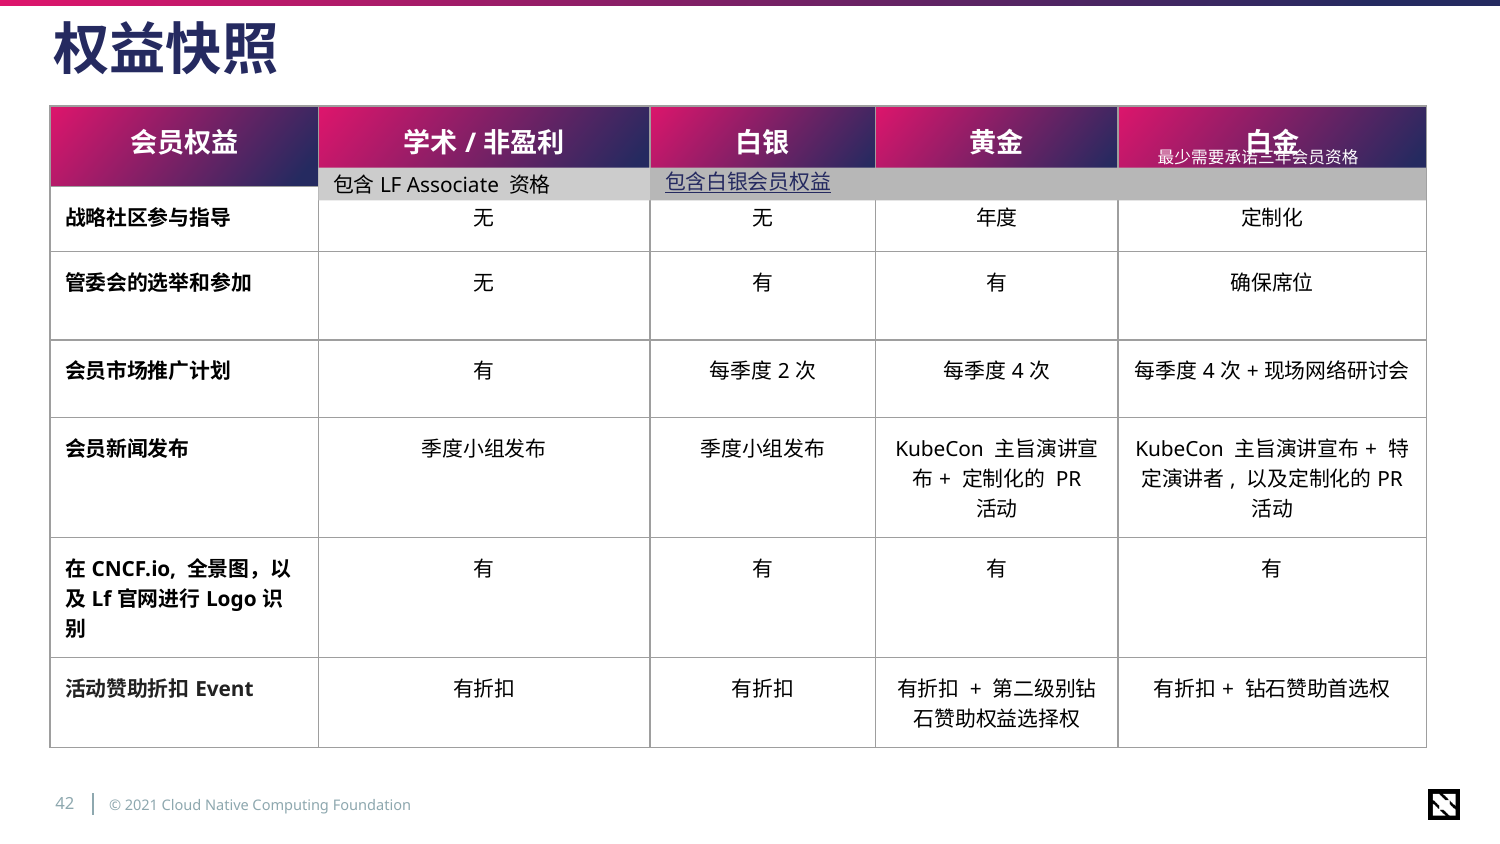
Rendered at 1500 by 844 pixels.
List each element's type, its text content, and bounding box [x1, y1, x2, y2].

table_header 会员权益 [51, 107, 318, 186]
text_box 包含LF Associate 资格 [318, 167, 650, 201]
table_cell 确保席位 [1119, 252, 1426, 339]
table_cell 有 [651, 252, 875, 339]
table_header 学术/非盈利 [319, 107, 649, 167]
table_cell 有 [319, 538, 649, 657]
table_cell 季度小组发布 [319, 418, 649, 537]
table_cell 战略社区参与指导 [51, 187, 318, 251]
table_cell 有折扣+ 钻石赞助首选权 [1119, 658, 1426, 747]
table_cell KubeCon 主旨演讲宣布+ 定制化的 PR 活动 [876, 418, 1117, 537]
table_header 白银 [651, 107, 875, 167]
table_header 黄金 [876, 107, 1117, 167]
table_cell 季度小组发布 [651, 418, 875, 537]
table_cell 无 [319, 201, 649, 251]
table_cell 无 [319, 252, 649, 339]
table_cell 每季度4次 [876, 341, 1117, 417]
table_cell 活动赞助折扣Event [51, 658, 318, 747]
table_cell 每季度4次+现场网络研讨会 [1119, 341, 1426, 417]
title 权益快照 [42, 15, 1458, 88]
text_box 最少需要承诺三年会员资格 [1142, 146, 1452, 168]
table_cell 有折扣 + 第二级别钻石赞助权益选择权 [876, 658, 1117, 747]
table_cell 有 [319, 341, 649, 417]
table_cell 在CNCF.io, 全景图，以及Lf官网进行Logo识别 [51, 538, 318, 657]
table_cell 定制化 [1119, 201, 1426, 251]
table_header 白金 [1119, 107, 1426, 167]
table_cell 每季度2次 [651, 341, 875, 417]
table_cell 有 [876, 252, 1117, 339]
table_cell 有折扣 [319, 658, 649, 747]
table_cell 有 [651, 538, 875, 657]
table_cell 会员市场推广计划 [51, 341, 318, 417]
picture [1428, 789, 1460, 820]
text_box 包含白银会员权益 [650, 167, 1427, 201]
table_cell 无 [651, 201, 875, 251]
table_cell 管委会的选举和参加 [51, 252, 318, 339]
table_cell KubeCon 主旨演讲宣布+ 特定演讲者, 以及定制化的PR 活动 [1119, 418, 1426, 537]
table_cell 有 [1119, 538, 1426, 657]
table_cell 会员新闻发布 [51, 418, 318, 537]
table_cell 有折扣 [651, 658, 875, 747]
table_cell 有 [876, 538, 1117, 657]
table_cell 年度 [876, 201, 1117, 251]
